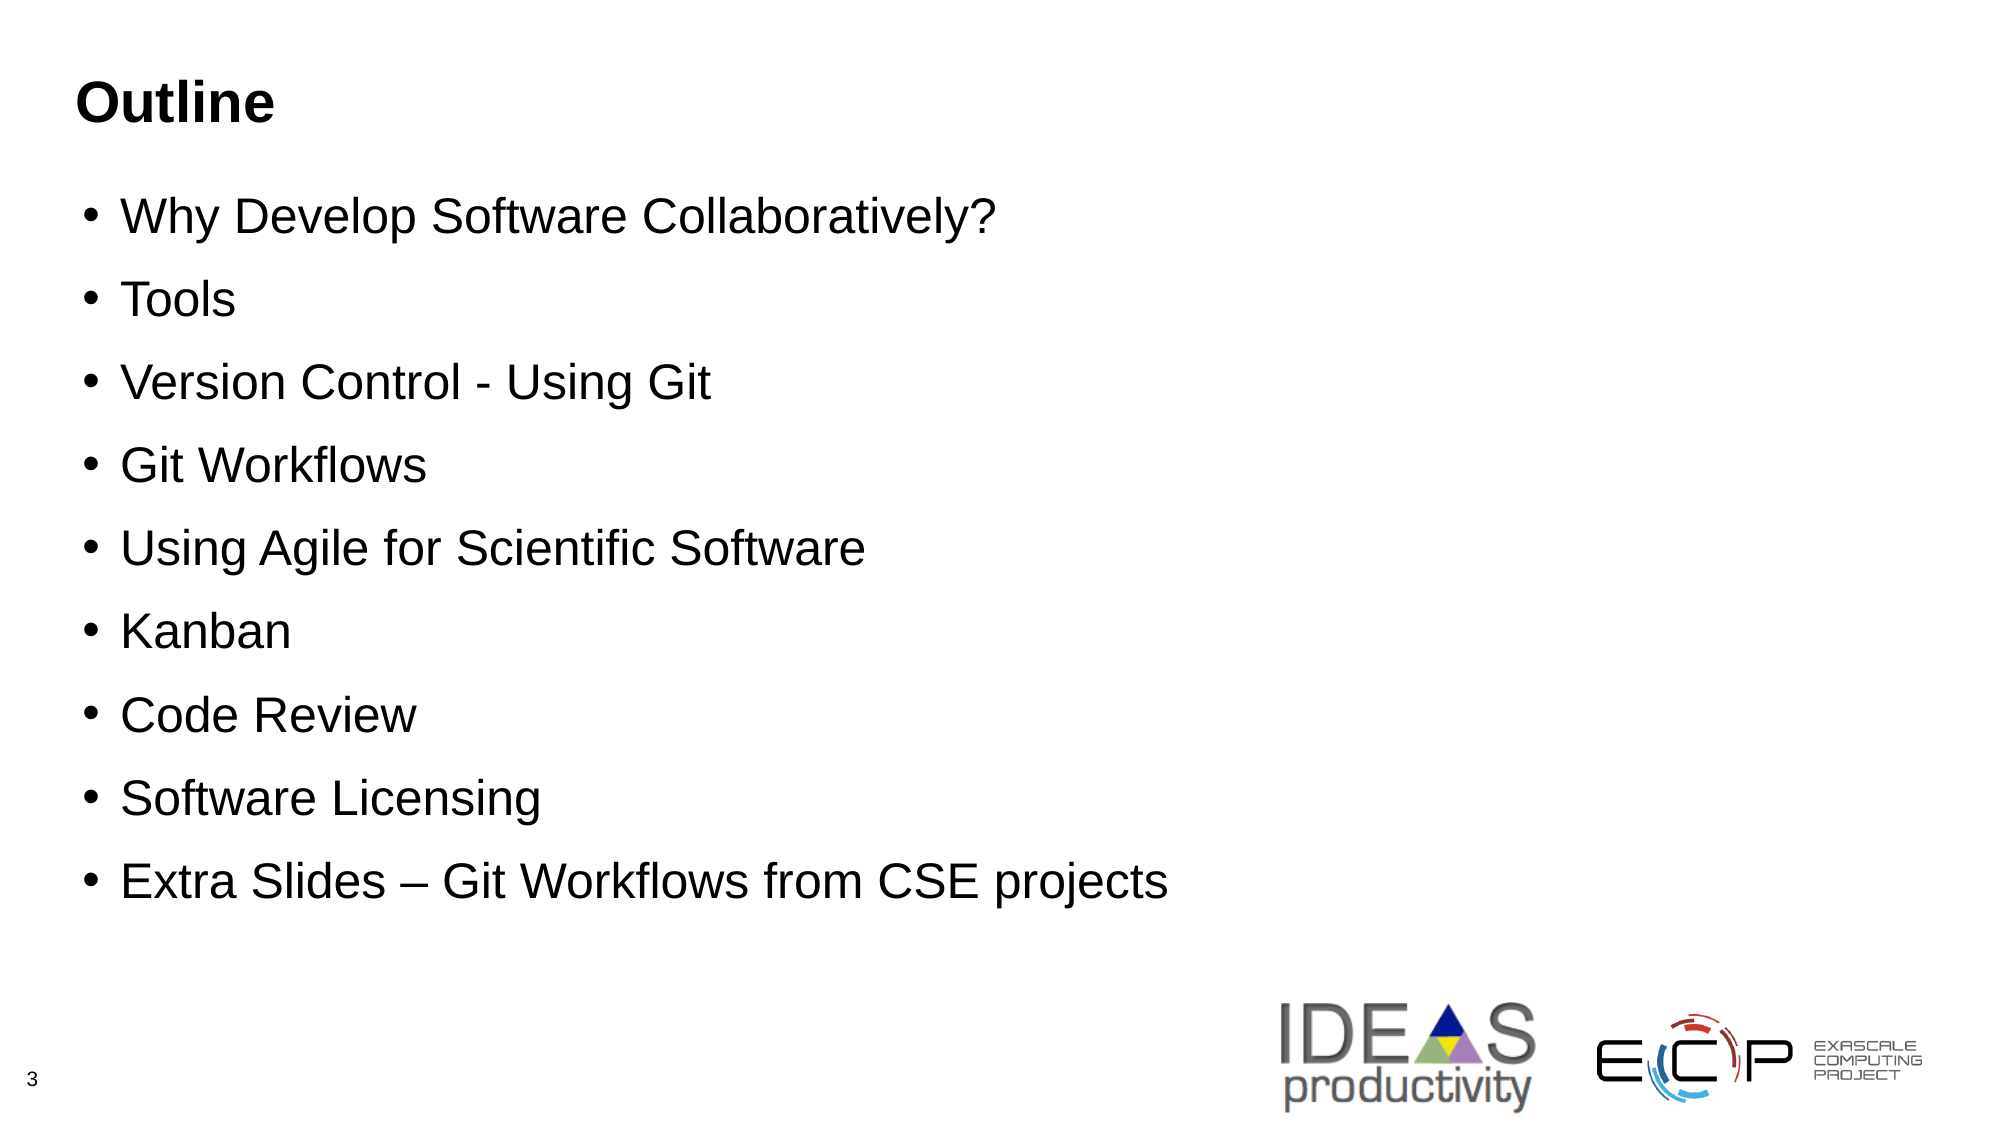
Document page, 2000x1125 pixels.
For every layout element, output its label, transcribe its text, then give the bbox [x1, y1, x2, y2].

title Outline [59, 67, 1926, 218]
picture [1280, 1002, 1537, 1114]
picture [1597, 1014, 1922, 1103]
list Why Develop Software Collaboratively? Tools Version Control - Using Git Git Workflows Using Agile for Scientific Software Kanban Code Review Software Licensing Extra Slides – Git Workflows from CSE projects [66, 182, 1933, 360]
